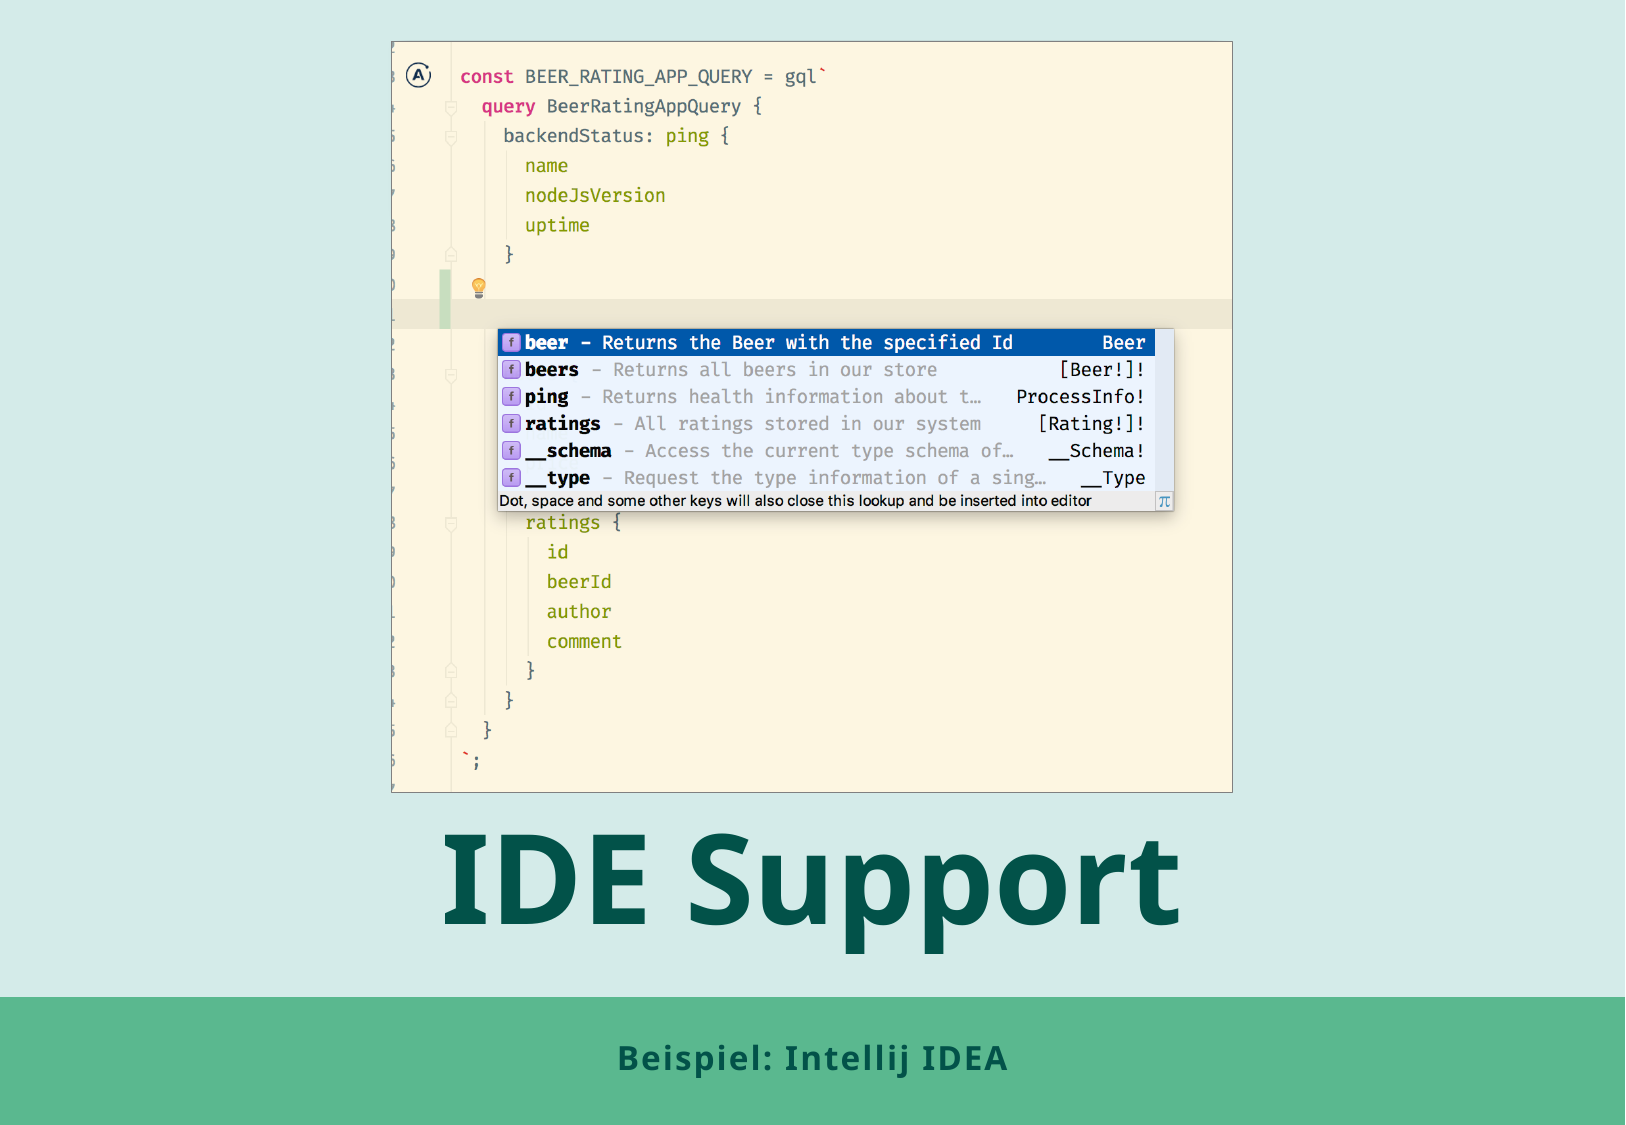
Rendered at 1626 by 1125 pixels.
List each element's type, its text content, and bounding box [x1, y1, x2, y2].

picture [392, 42, 1233, 792]
text_box IDE Support [0, 791, 1625, 957]
title Beispiel: Intellij IDEA [0, 995, 1625, 1125]
